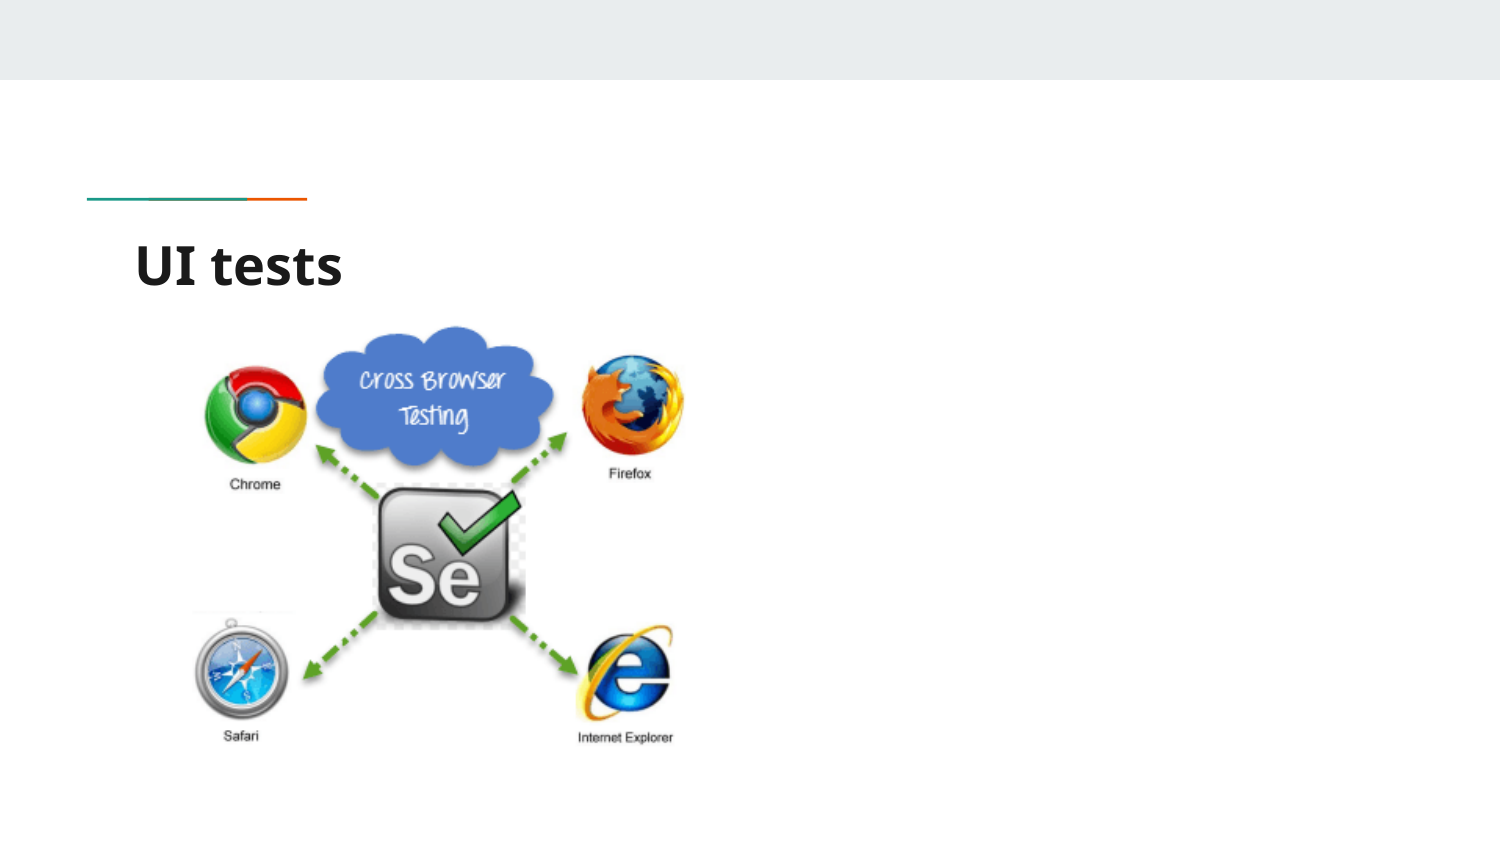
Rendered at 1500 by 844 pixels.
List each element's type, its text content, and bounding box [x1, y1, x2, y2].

picture [119, 320, 778, 787]
title UI tests [119, 216, 1381, 305]
